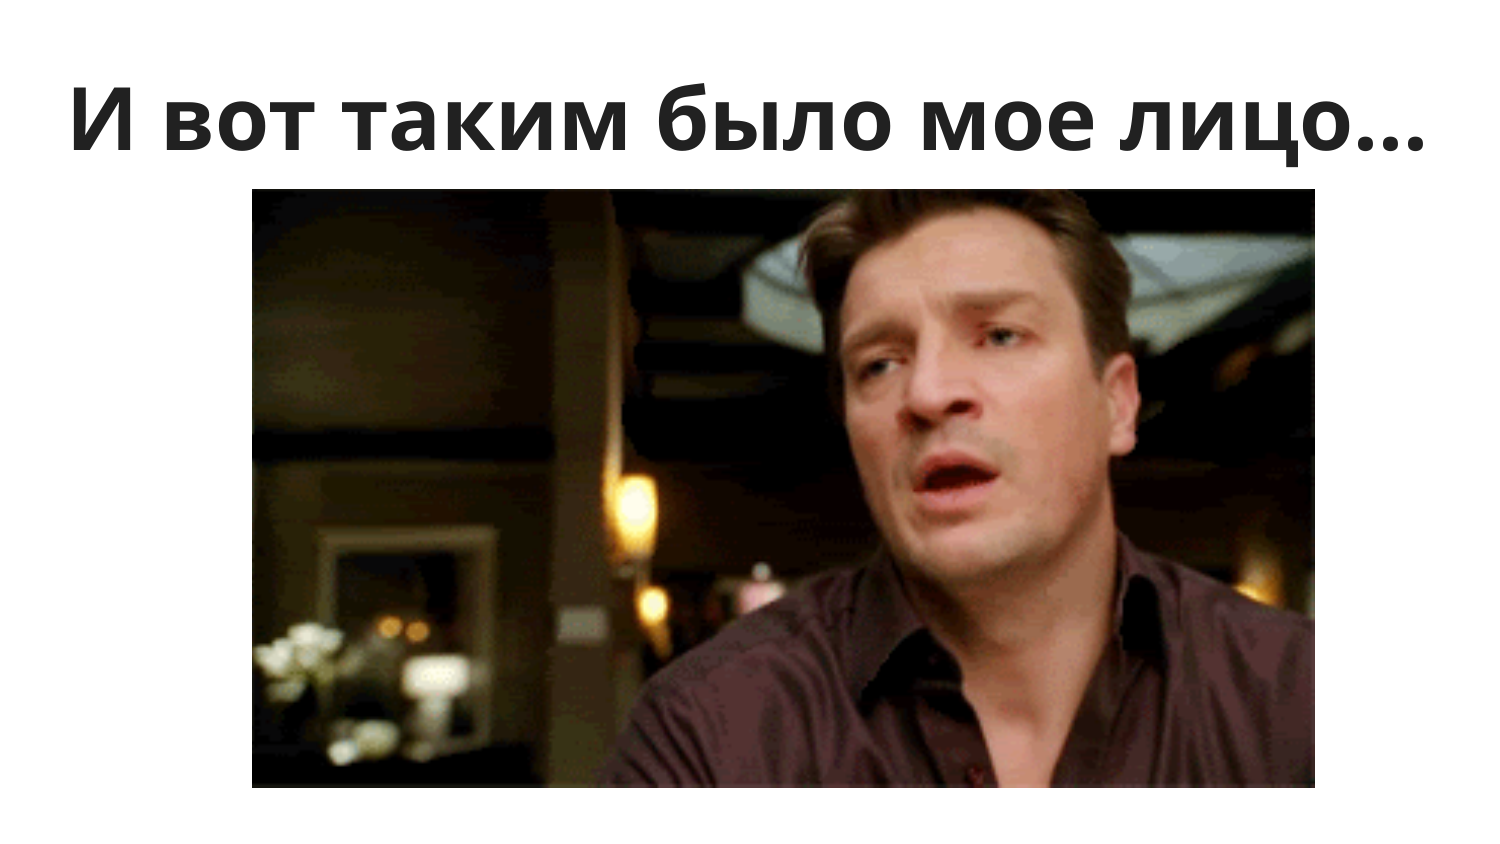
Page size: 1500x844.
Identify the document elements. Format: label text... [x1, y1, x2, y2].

title И вот таким было мое лицо... [51, 48, 1449, 180]
picture [252, 189, 1315, 788]
